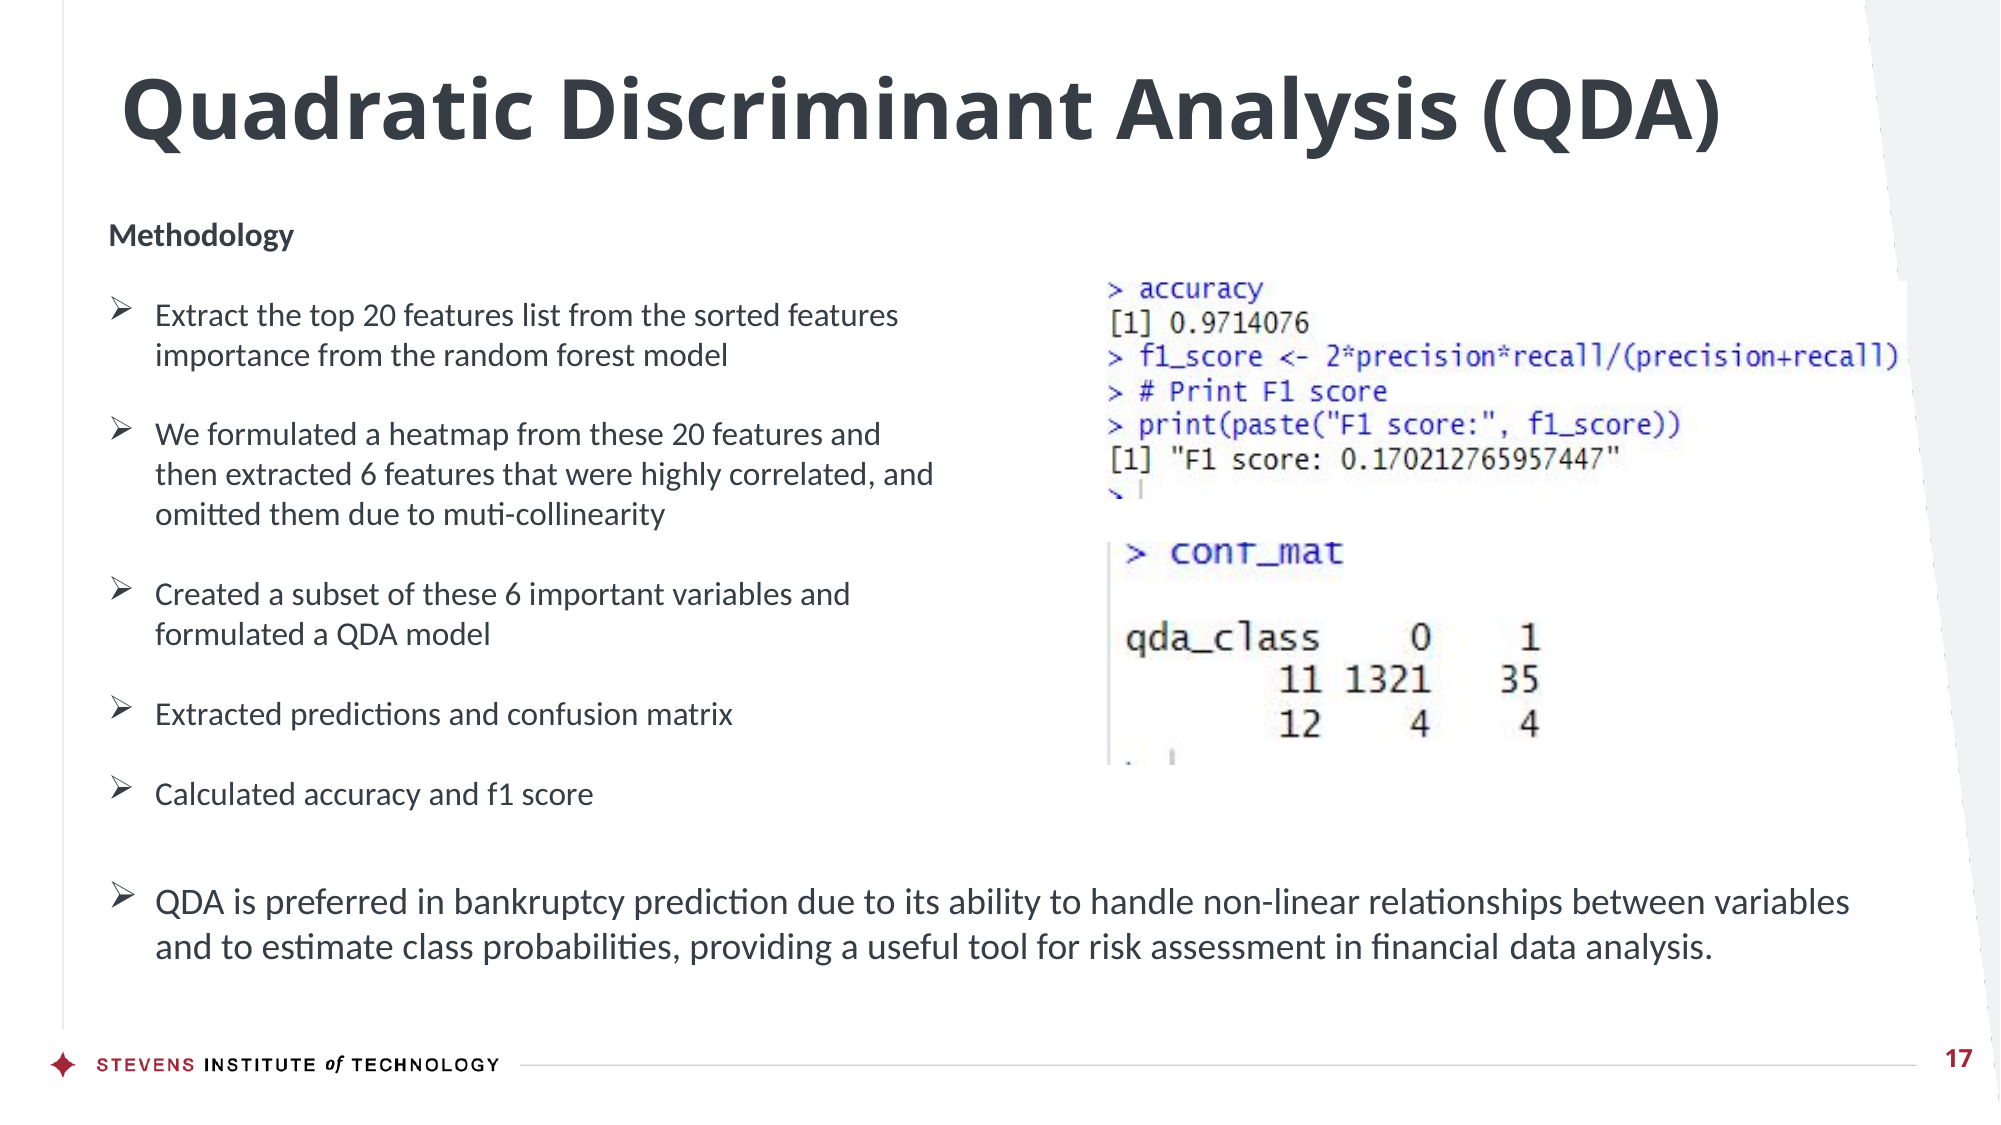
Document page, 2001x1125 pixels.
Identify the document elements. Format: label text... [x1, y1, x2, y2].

title Quadratic Discriminant Analysis (QDA) [105, 59, 1863, 278]
picture [1105, 541, 1624, 765]
text_box QDA is preferred in bankruptcy prediction due to its ability to handle non-linear relationships between variables and to estimate class probabilities, providing a useful tool for risk assessment in financial data analysis. [93, 869, 1918, 975]
slide_number 17 [1538, 1029, 1988, 1090]
text_box Methodology Extract the top 20 features list from the sorted features importance from the random forest model We formulated a heatmap from these 20 features and then extracted 6 features that were highly correlated, and omitted them due to muti-collinearity Created a subset of these 6 important variables and formulated a QDA model Extracted predictions and confusion matrix Calculated accuracy and f1 score [93, 205, 957, 820]
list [1106, 281, 1907, 499]
